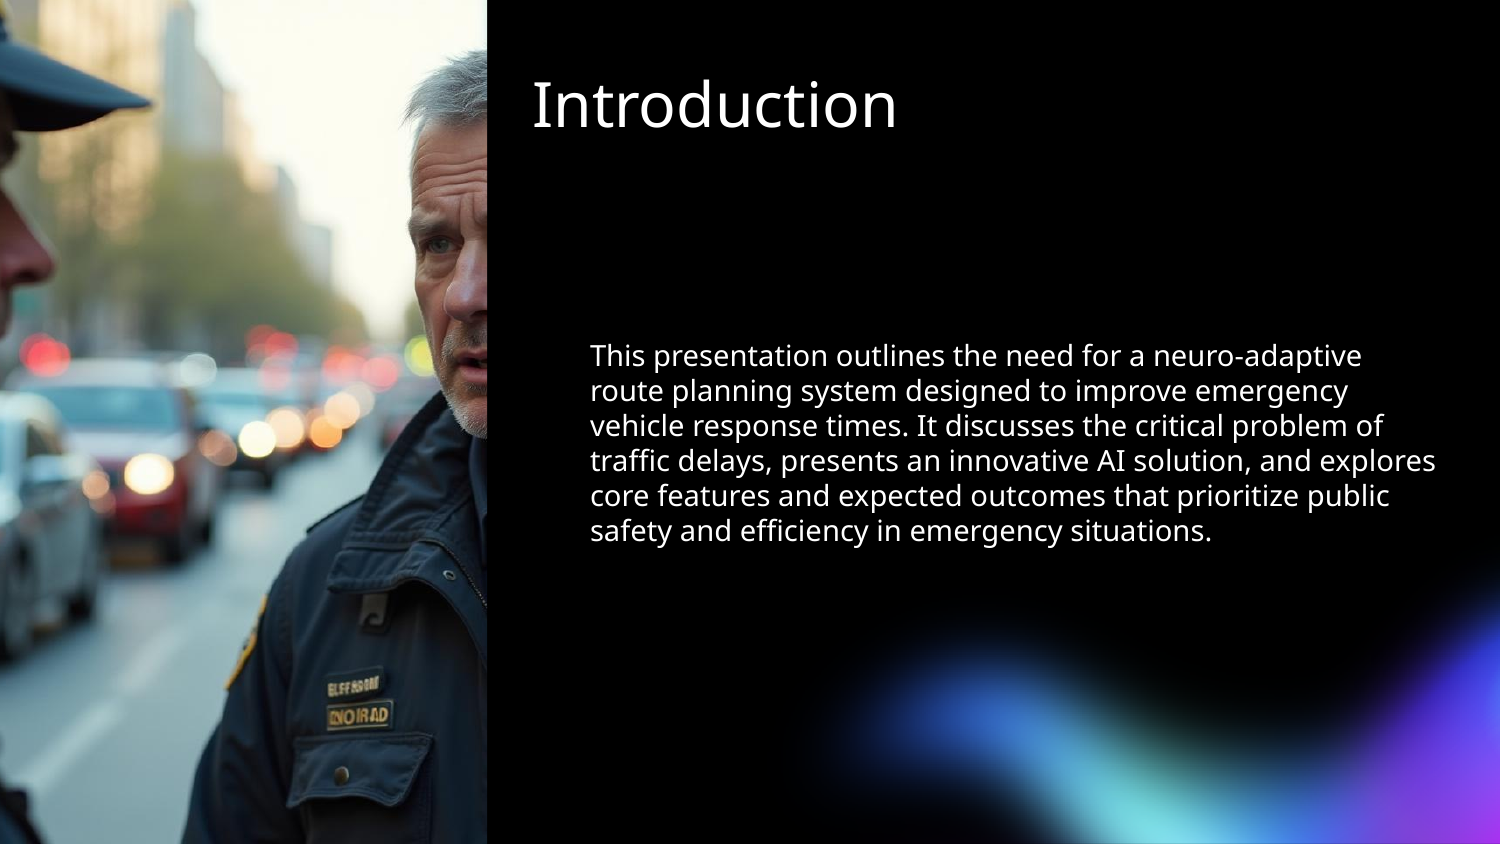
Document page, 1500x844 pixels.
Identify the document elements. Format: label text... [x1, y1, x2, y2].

picture [0, 0, 1500, 844]
list This presentation outlines the need for a neuro-adaptive route planning system designed to improve emergency vehicle response times. It discusses the critical problem of traffic delays, presents an innovative AI solution, and explores core features and expected outcomes that prioritize public safety and efficiency in emergency situations. [575, 321, 1454, 788]
title Introduction [517, 50, 1488, 288]
